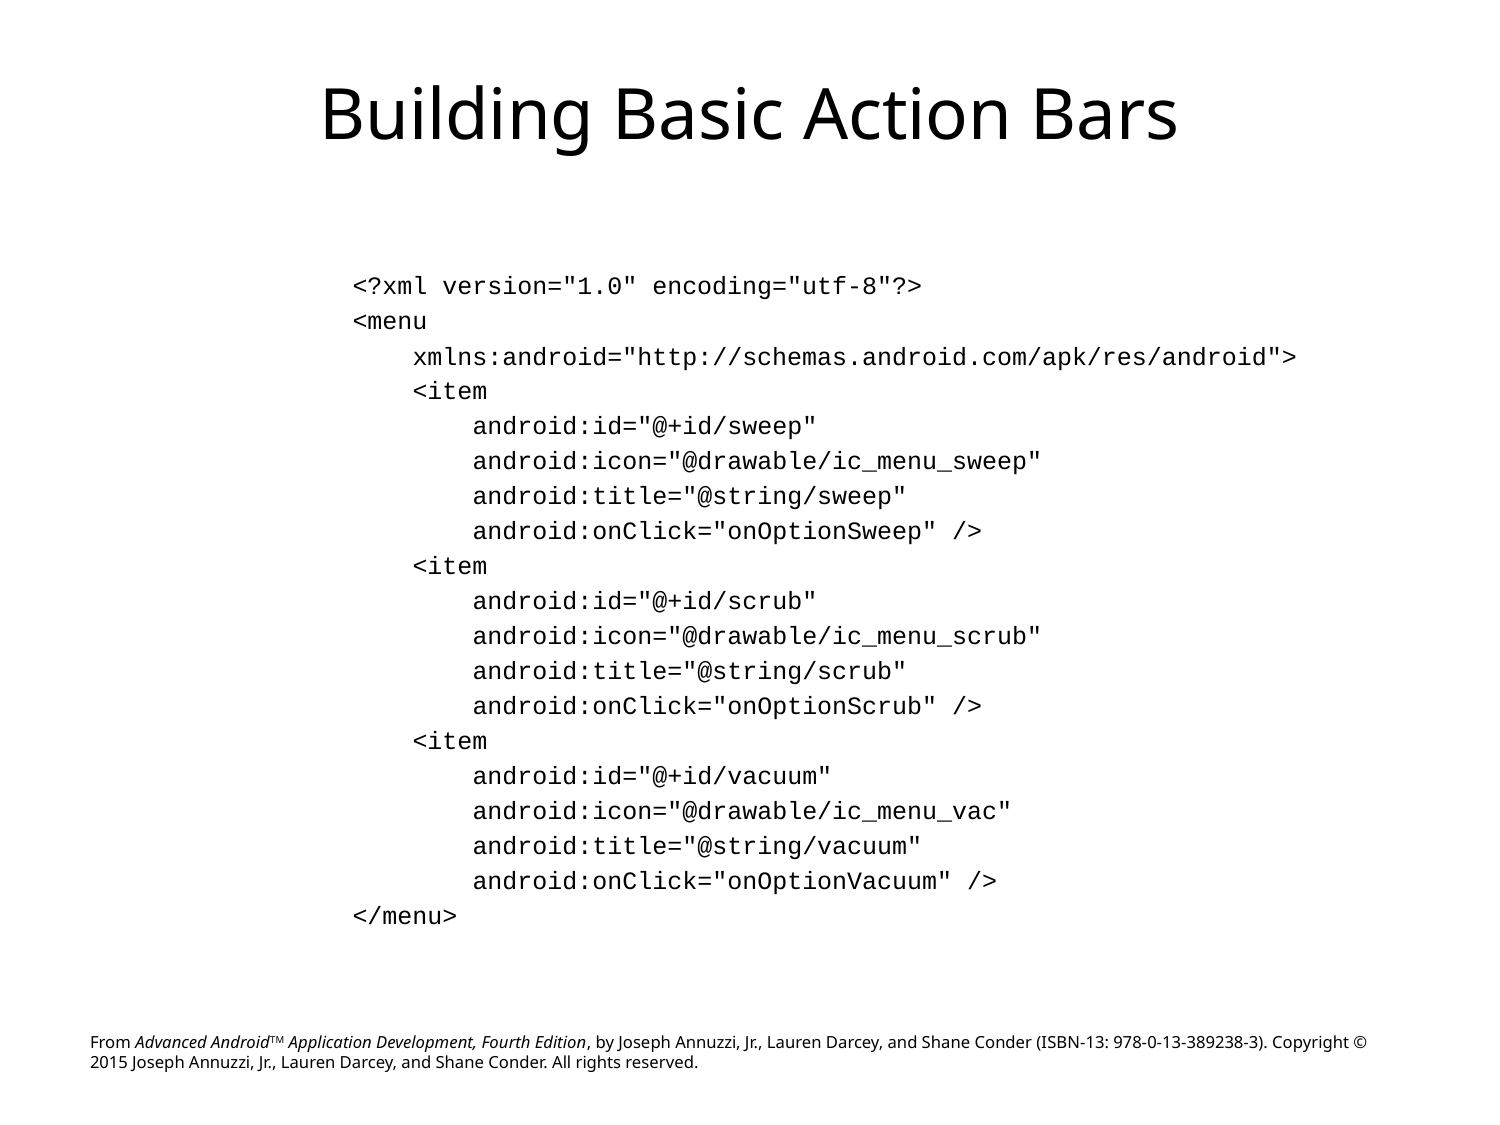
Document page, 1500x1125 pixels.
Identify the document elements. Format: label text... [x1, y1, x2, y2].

list <?xml version="1.0" encoding="utf-8"?> <menu xmlns:android="http://schemas.android.com/apk/res/android"> <item android:id="@+id/sweep" android:icon="@drawable/ic_menu_sweep" android:title="@string/sweep" android:onClick="onOptionSweep" /> <item android:id="@+id/scrub" android:icon="@drawable/ic_menu_scrub" android:title="@string/scrub" android:onClick="onOptionScrub" /> <item android:id="@+id/vacuum" android:icon="@drawable/ic_menu_vac" android:title="@string/vacuum" android:onClick="onOptionVacuum" /> </menu> [75, 262, 1425, 1005]
title Building Basic Action Bars [75, 45, 1425, 188]
footer From Advanced AndroidTM Application Development, Fourth Edition, by Joseph Annuzzi, Jr., Lauren Darcey, and Shane Conder (ISBN-13: 978-0-13-389238-3). Copyright © 2015 Joseph Annuzzi, Jr., Lauren Darcey, and Shane Conder. All rights reserved. [74, 1024, 1426, 1103]
